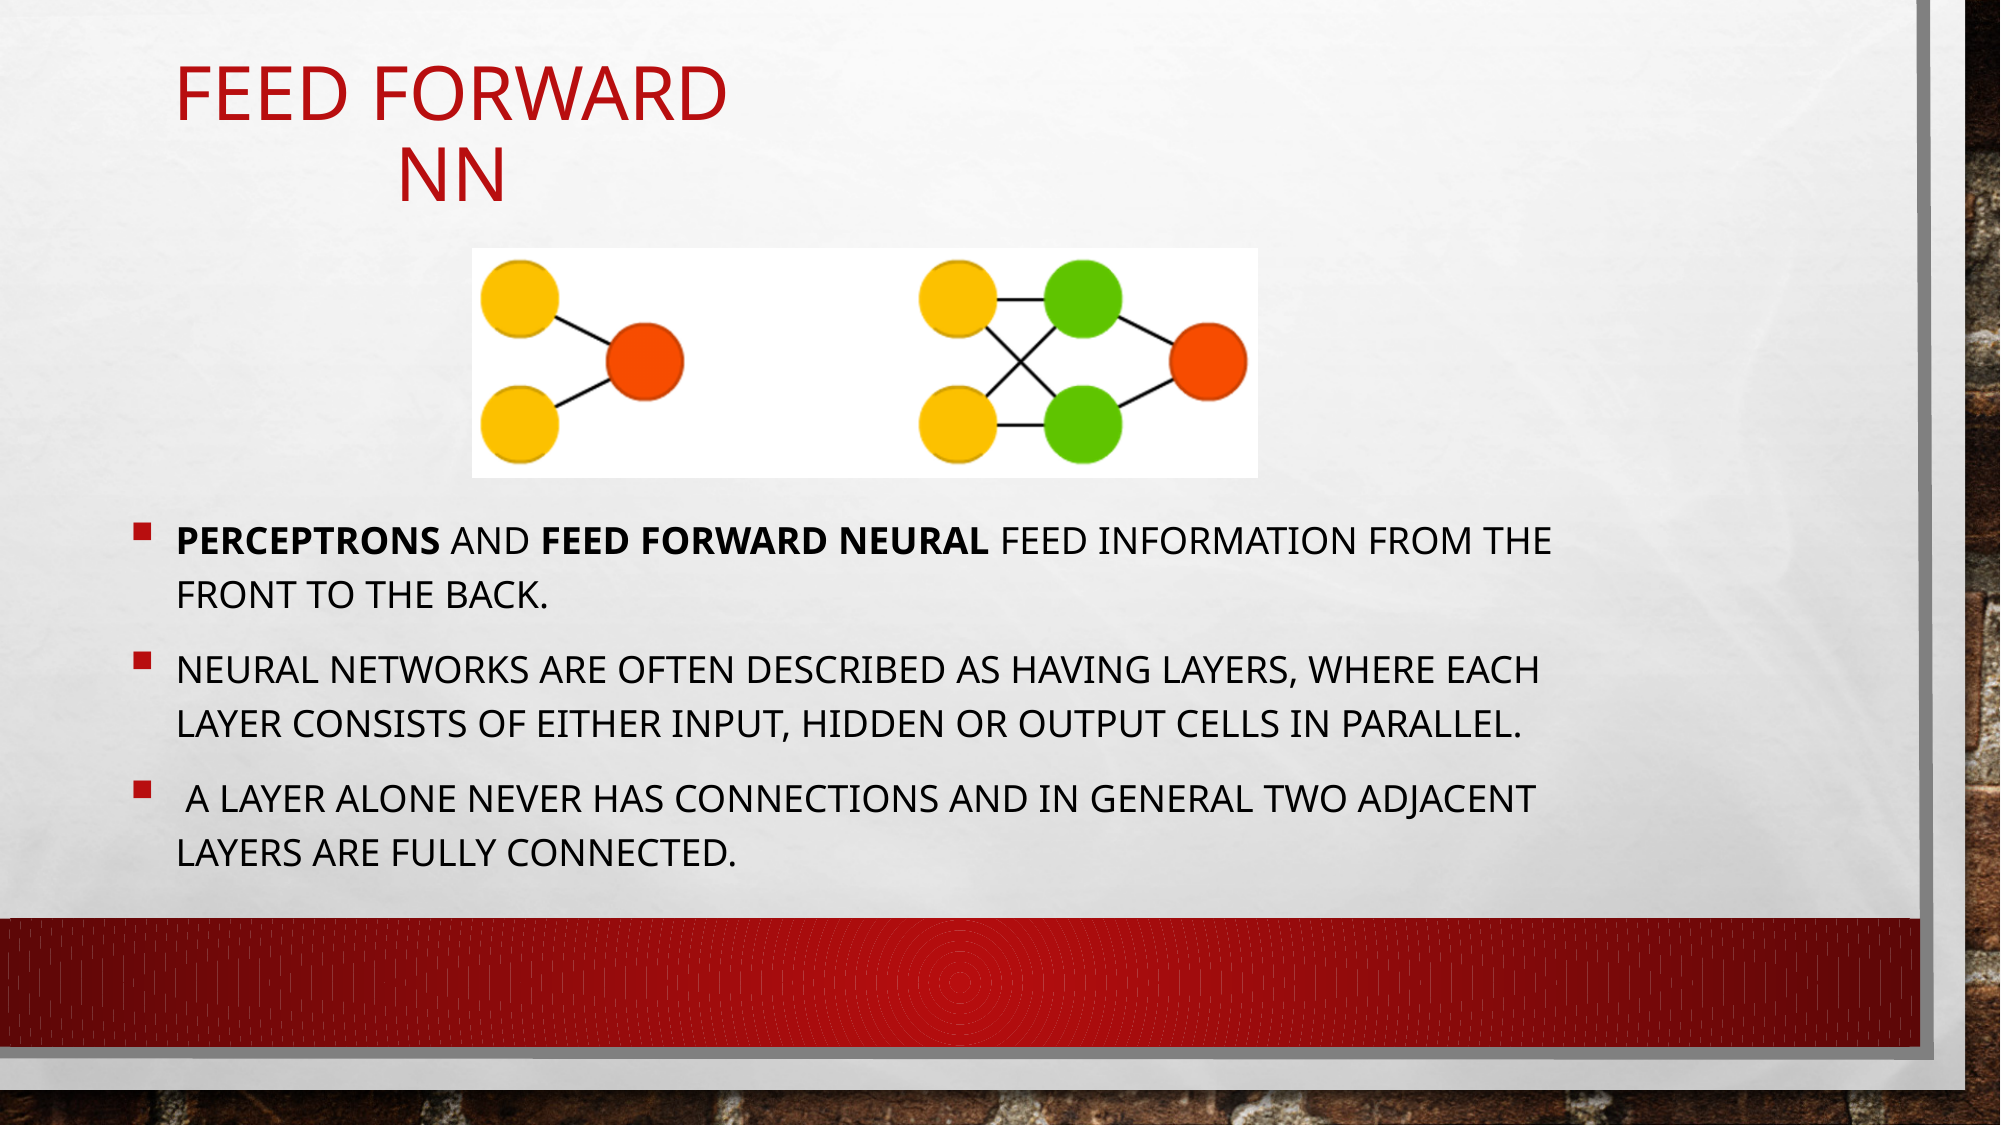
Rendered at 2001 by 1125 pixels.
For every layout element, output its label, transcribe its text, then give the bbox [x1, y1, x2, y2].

picture [0, 0, 2000, 1125]
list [472, 247, 1259, 478]
list Perceptrons and Feed forward neural feed information from the front to the back. Neural networks are often described as having layers, where each layer consists of either input, hidden or output cells in parallel. A layer alone never has connections and in general two adjacent layers are fully connected. [113, 500, 1617, 882]
title Feed forward NN [113, 112, 791, 225]
